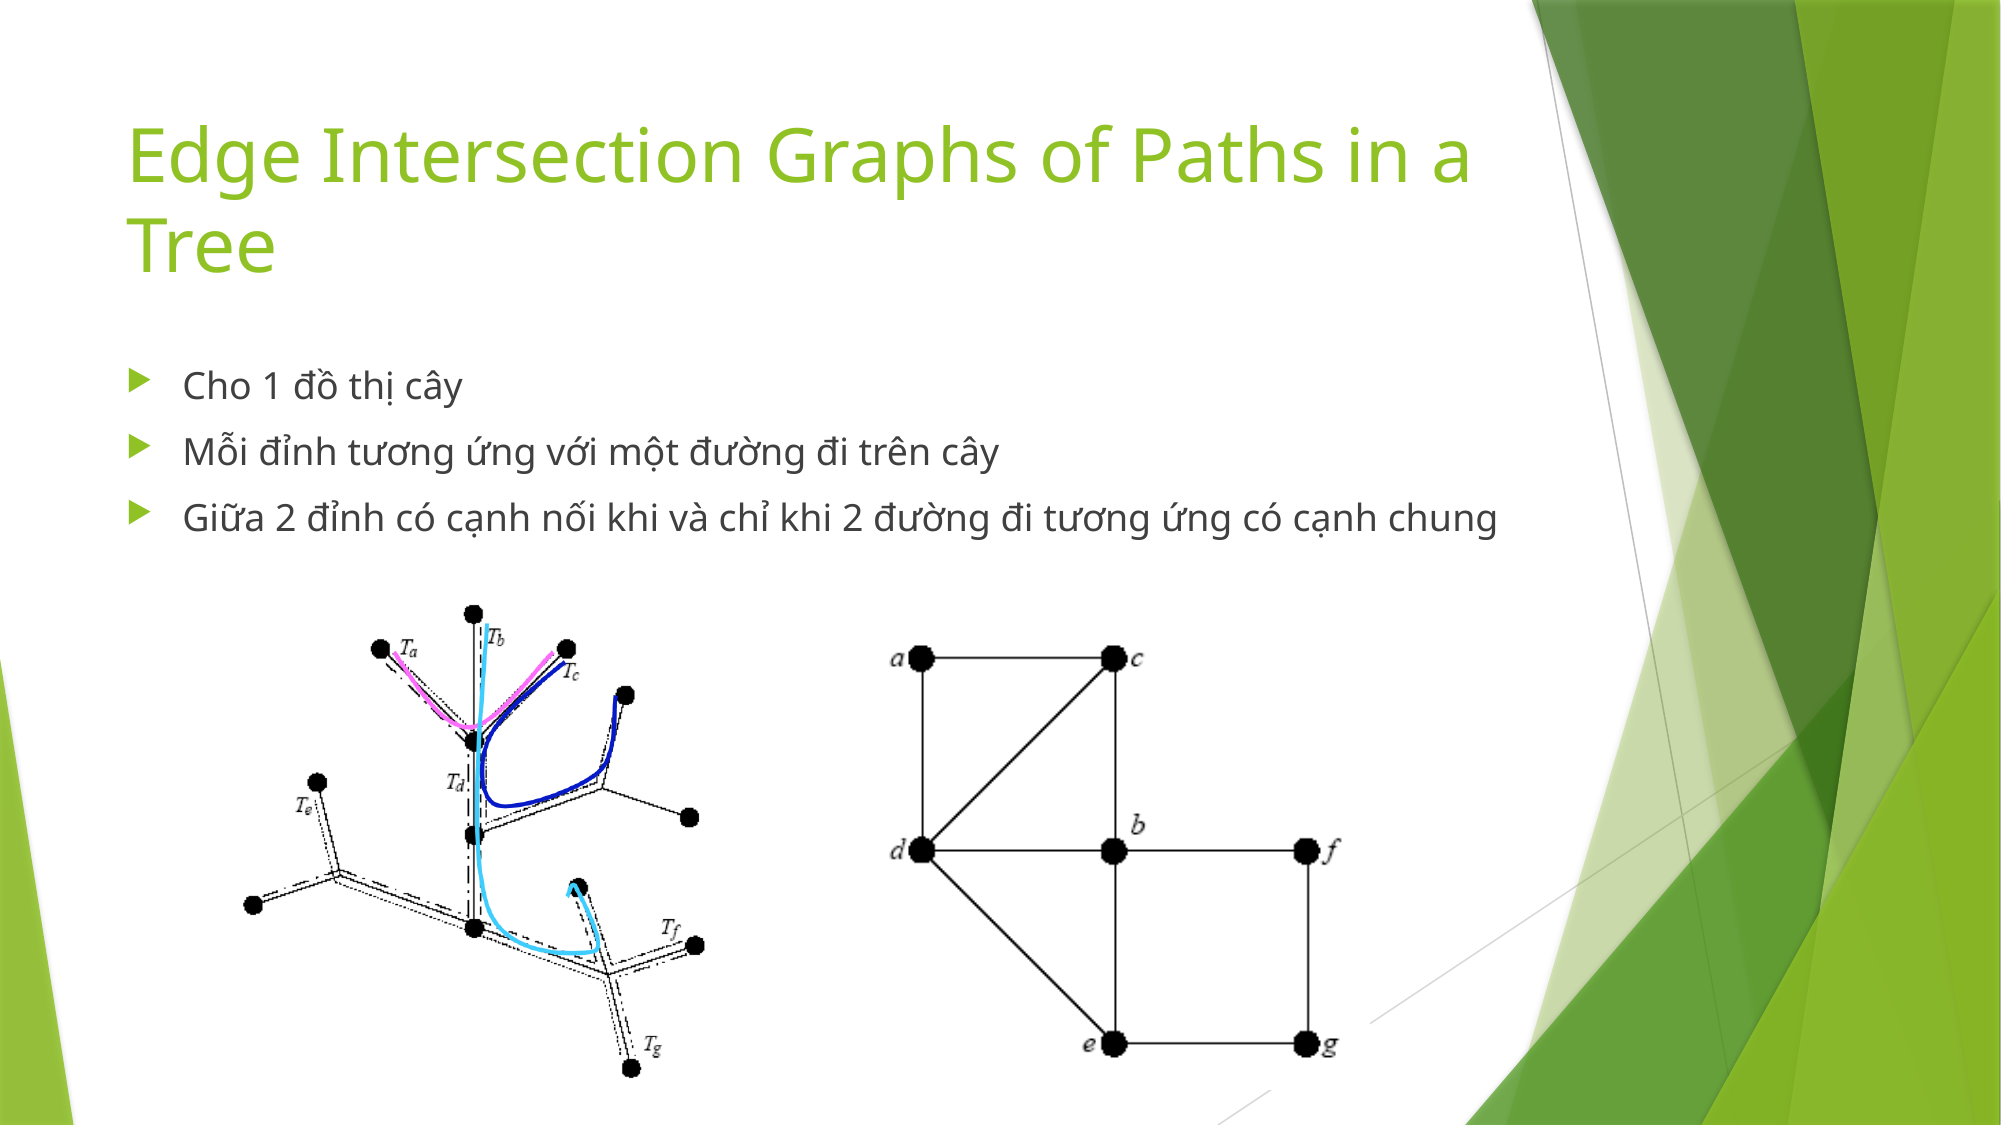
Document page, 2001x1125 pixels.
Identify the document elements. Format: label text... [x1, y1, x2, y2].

title Edge Intersection Graphs of Paths in a Tree [111, 99, 1522, 317]
picture [856, 628, 1371, 1091]
picture [216, 587, 734, 1091]
list Cho 1 đồ thị cây Mỗi đỉnh tương ứng với một đường đi trên cây Giữa 2 đỉnh có cạnh nối khi và chỉ khi 2 đường đi tương ứng có cạnh chung [111, 354, 1522, 992]
